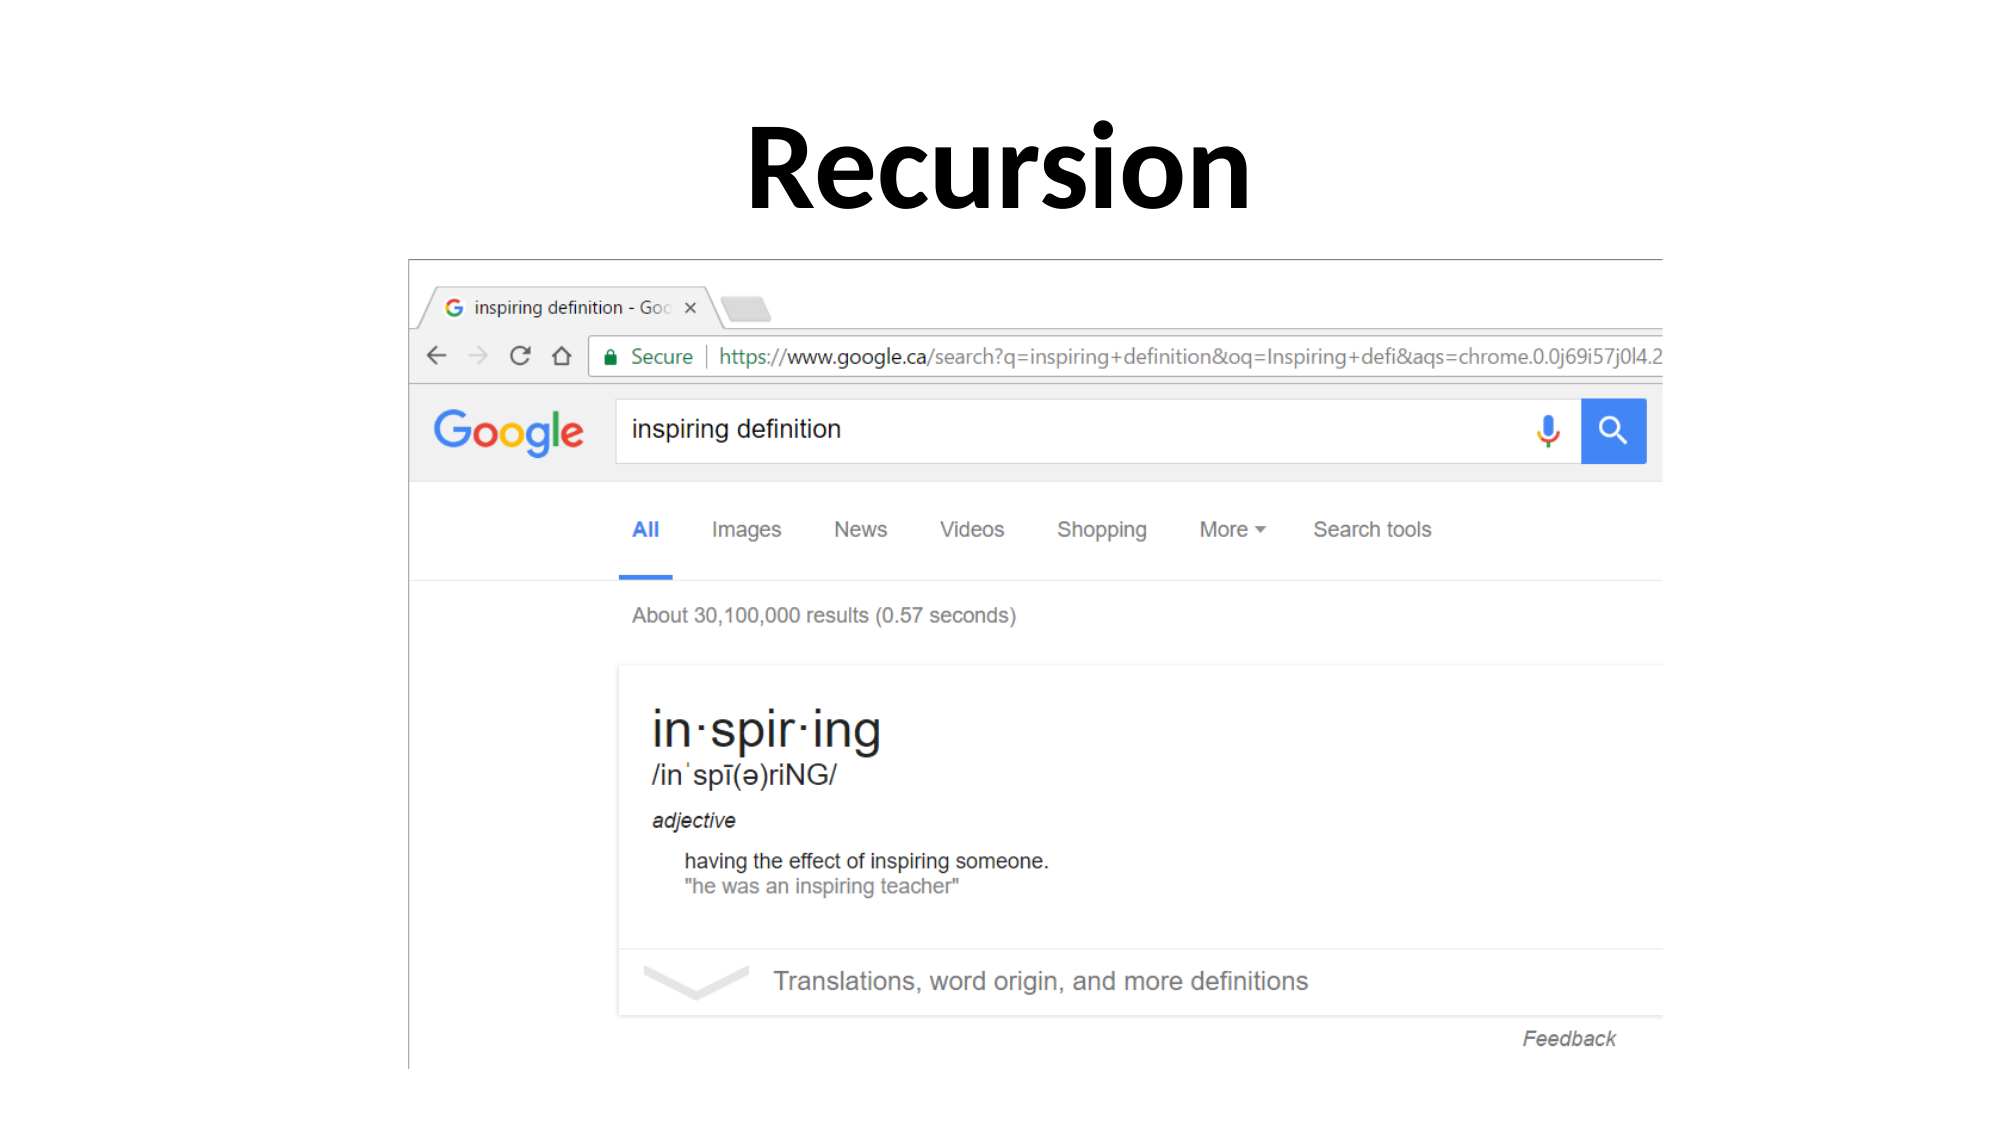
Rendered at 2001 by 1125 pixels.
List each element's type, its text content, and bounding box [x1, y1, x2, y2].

picture [408, 259, 1663, 1069]
title Recursion [137, 59, 1863, 278]
